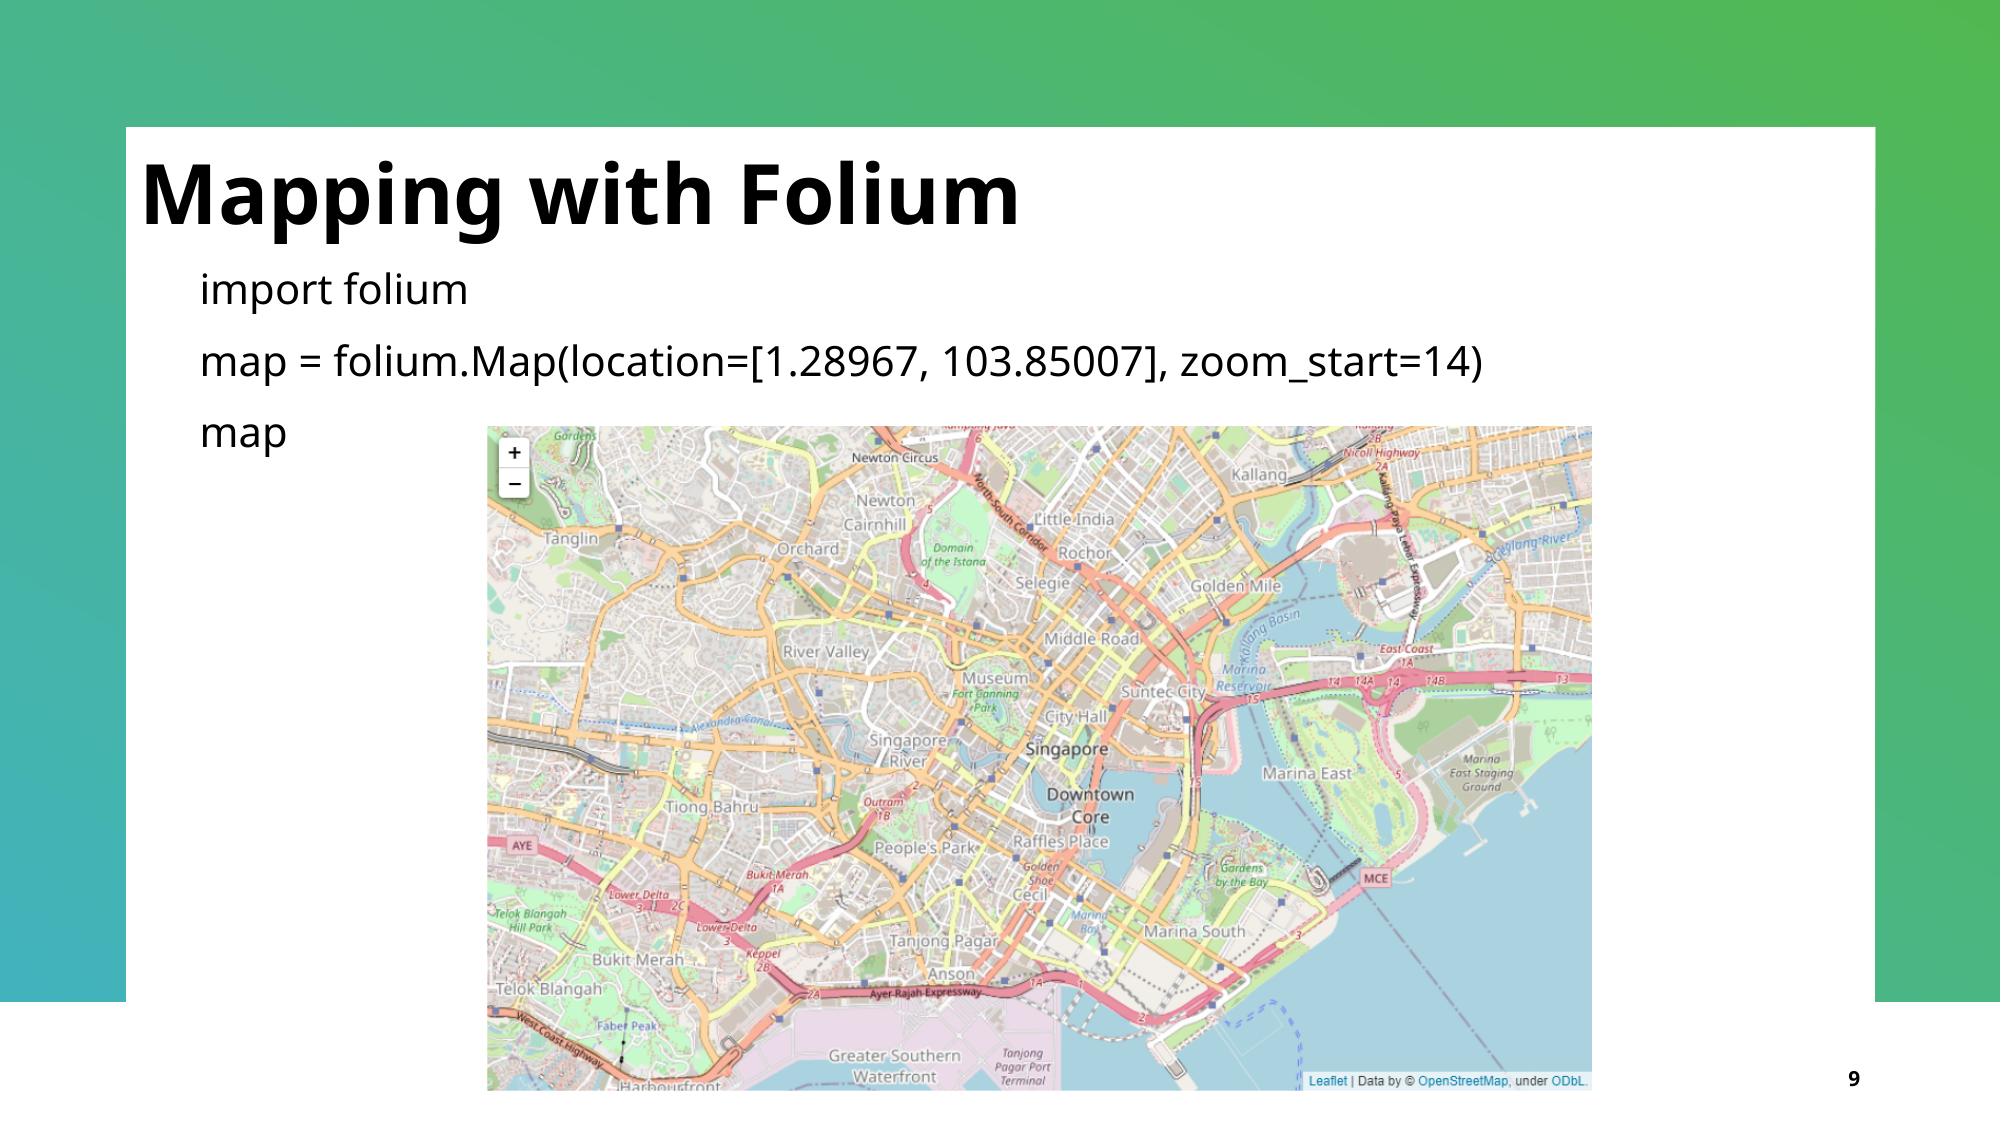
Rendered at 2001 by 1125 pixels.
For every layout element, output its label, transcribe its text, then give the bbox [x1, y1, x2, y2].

picture [481, 425, 1592, 1096]
list Mapping with Folium import folium map = folium.Map(location=[1.28967, 103.85007], zoom_start=14) map [124, 129, 1831, 997]
slide_number 9 [1788, 1050, 1875, 1110]
